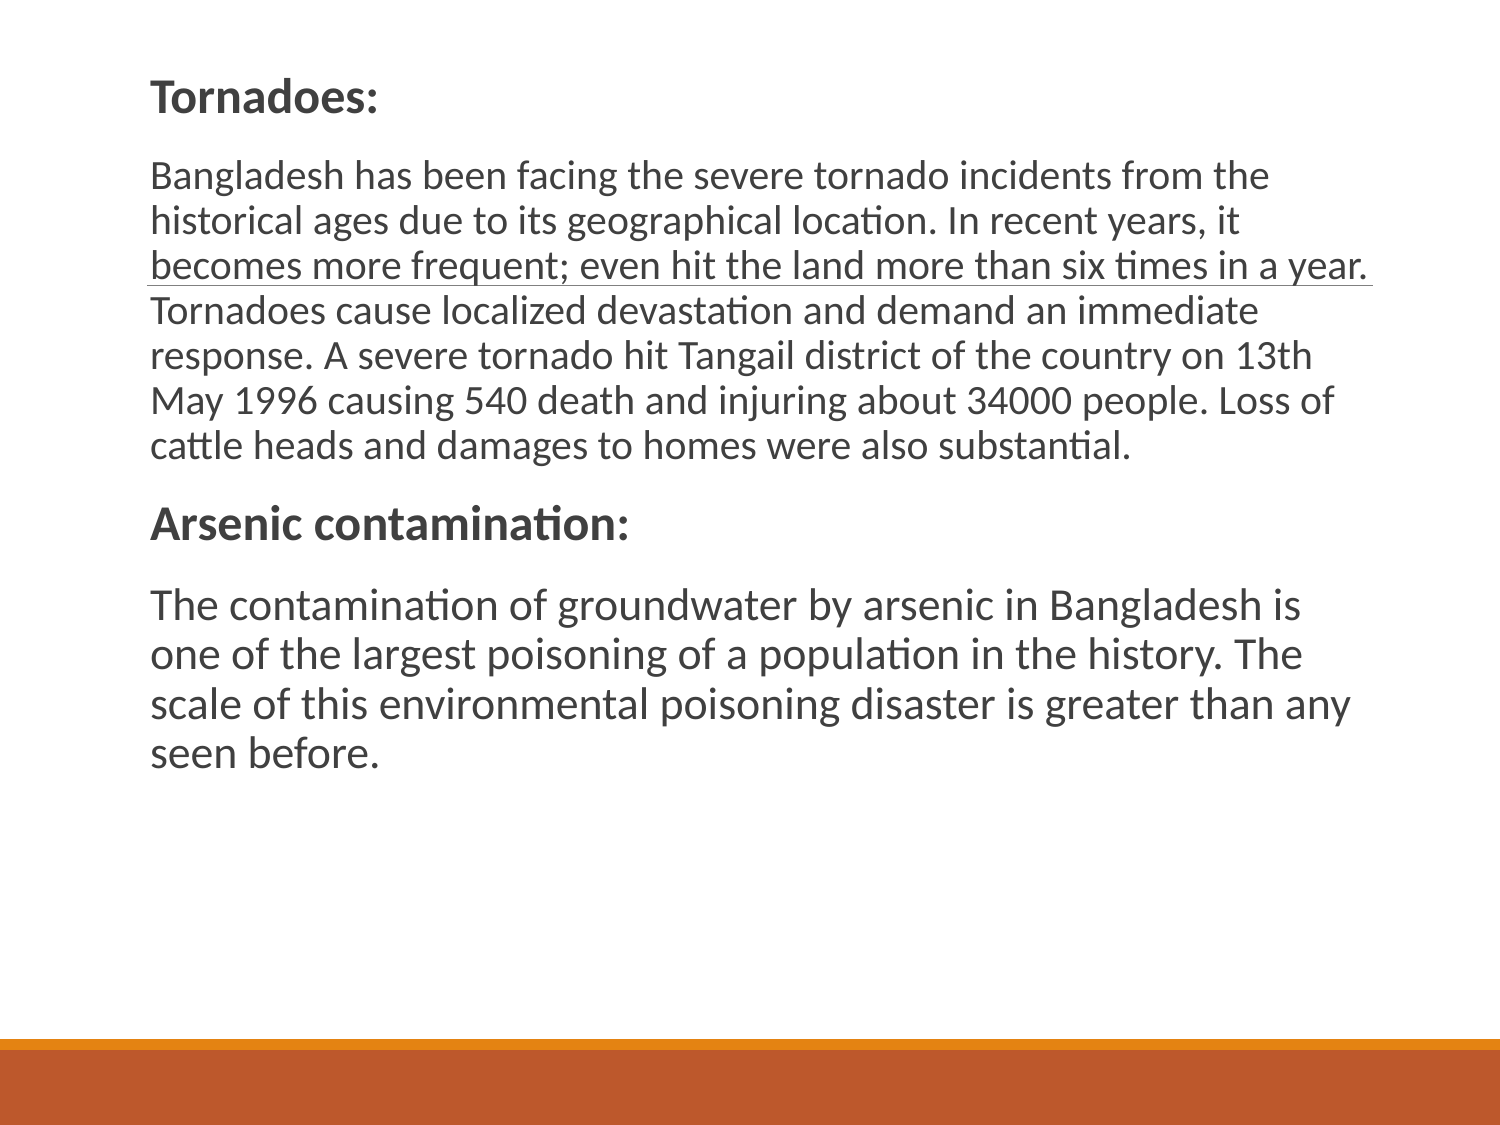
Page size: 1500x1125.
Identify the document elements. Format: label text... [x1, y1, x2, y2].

list Tornadoes: Bangladesh has been facing the severe tornado incidents from the historical ages due to its geographical location. In recent years, it becomes more frequent; even hit the land more than six times in a year. Tornadoes cause localized devastation and demand an immediate response. A severe tornado hit Tangail district of the country on 13th May 1996 causing 540 death and injuring about 34000 people. Loss of cattle heads and damages to homes were also substantial. Arsenic contamination: The contamination of groundwater by arsenic in Bangladesh is one of the largest poisoning of a population in the history. The scale of this environmental poisoning disaster is greater than any seen before. [135, 62, 1373, 963]
